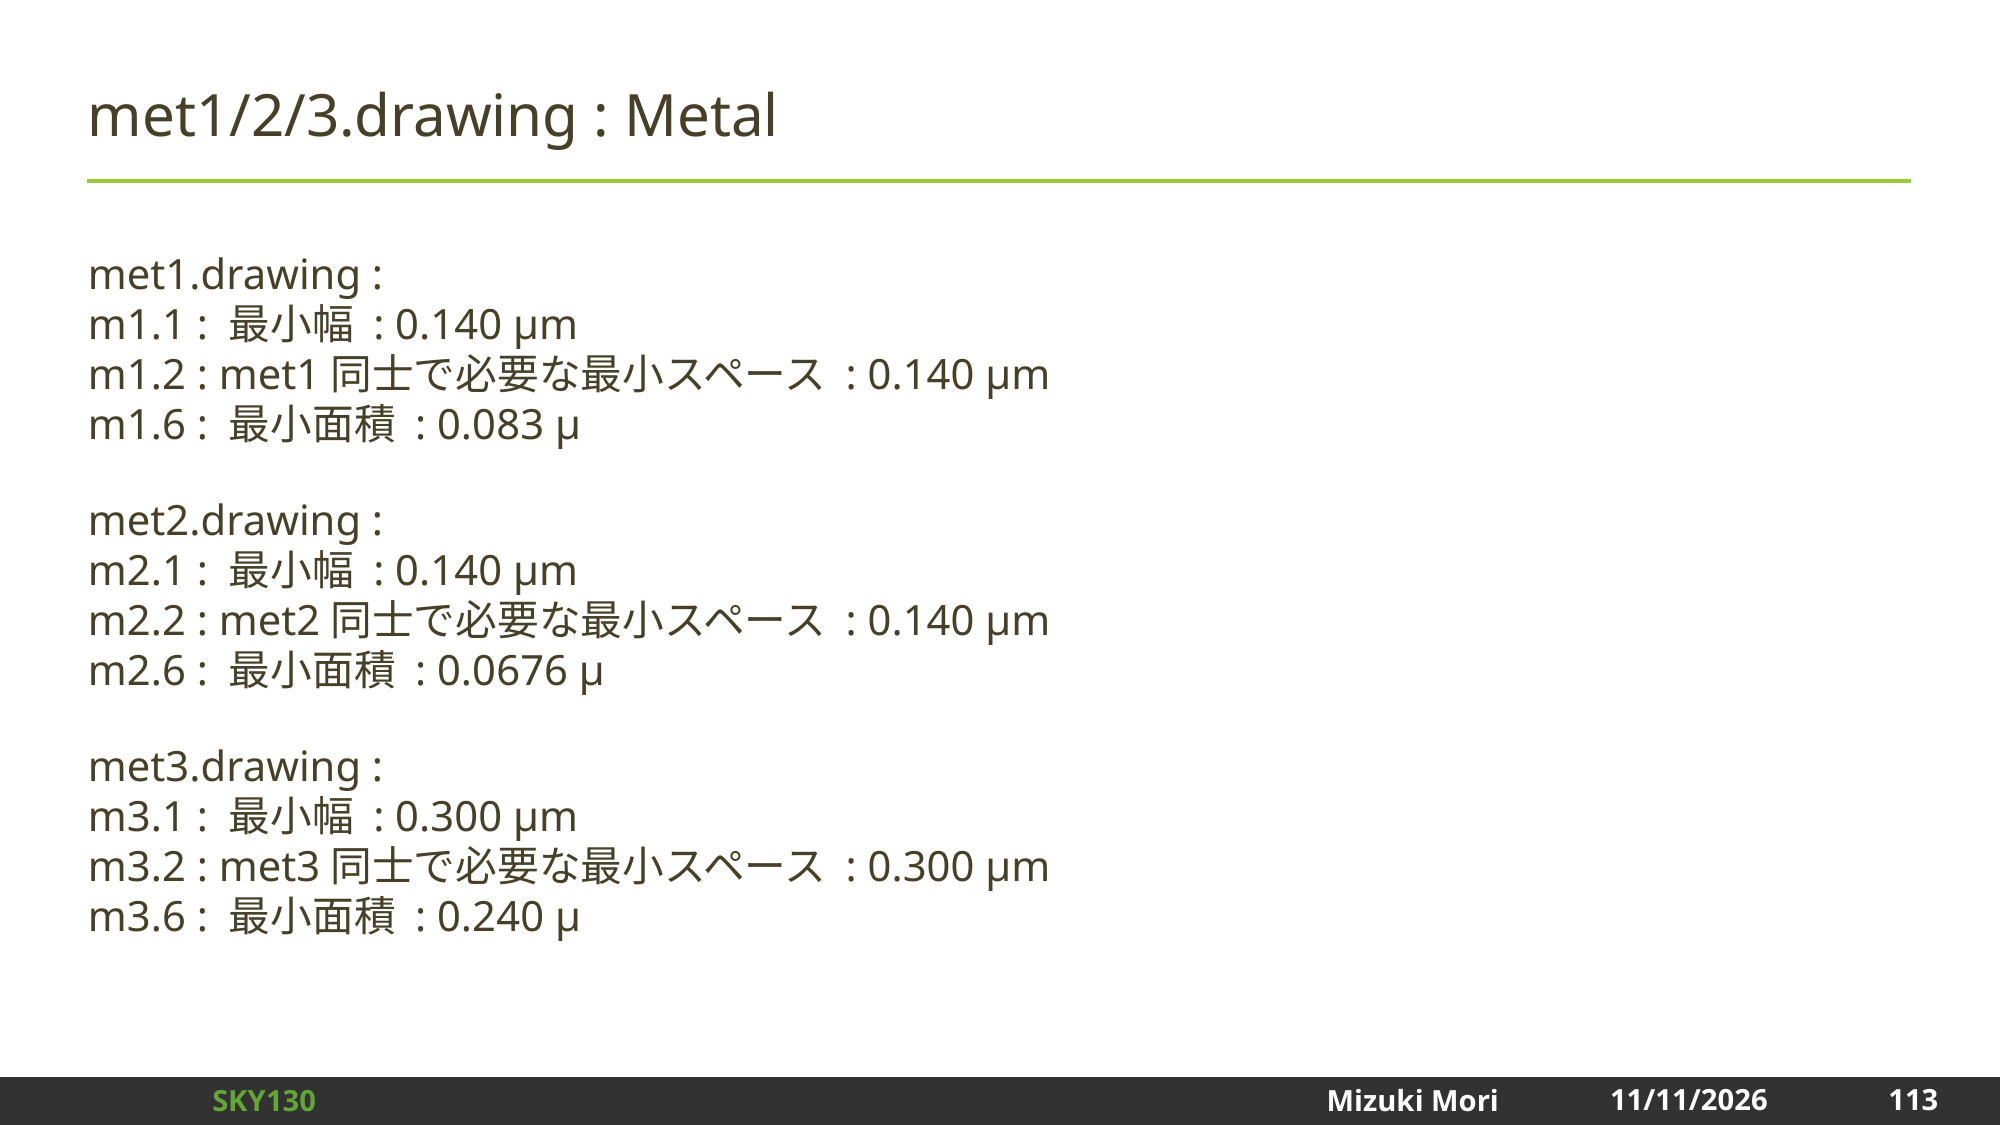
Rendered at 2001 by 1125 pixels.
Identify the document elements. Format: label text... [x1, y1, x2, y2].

slide_number 113 [1826, 1076, 2000, 1125]
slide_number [1550, 1077, 1826, 1125]
picture [0, 1077, 1550, 1125]
title met1/2/3.drawing : Metal [72, 70, 1912, 163]
